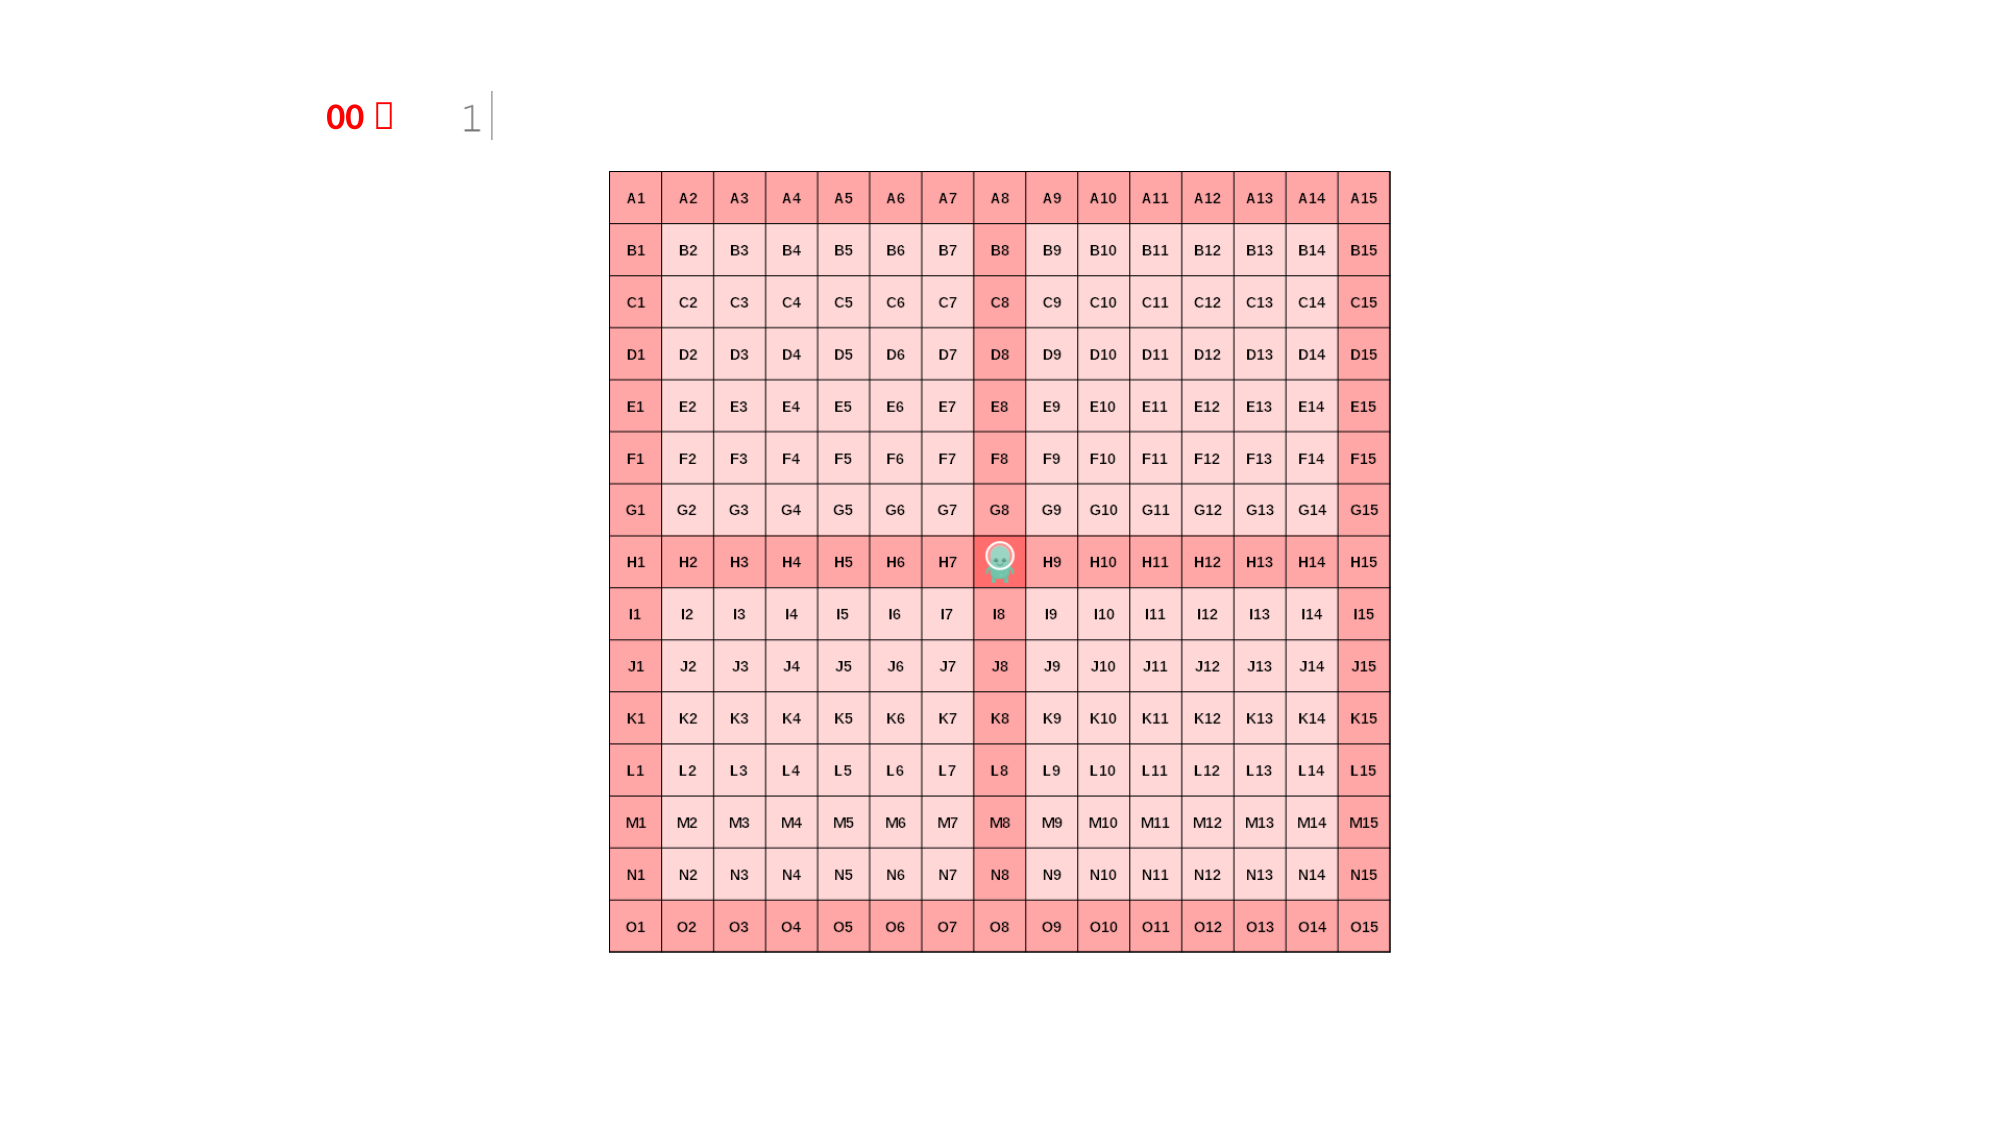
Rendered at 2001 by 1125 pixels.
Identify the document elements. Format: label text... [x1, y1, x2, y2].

picture [609, 171, 1391, 954]
picture [430, 91, 502, 140]
text_box 00  [311, 85, 431, 145]
